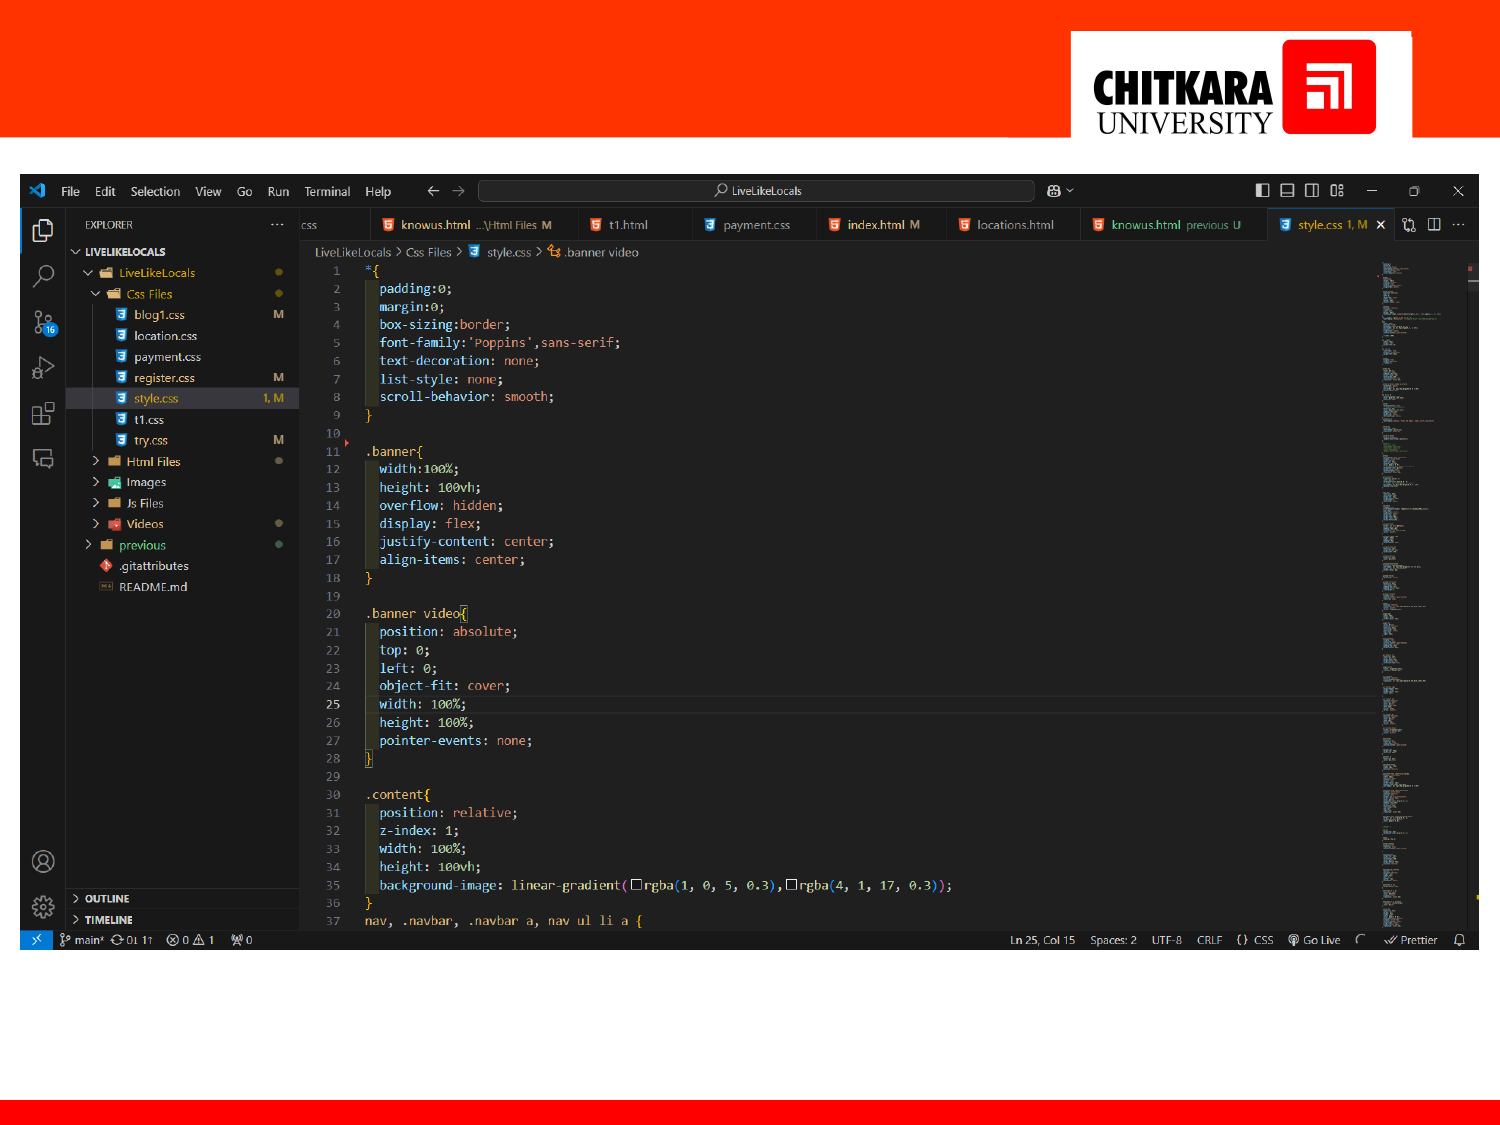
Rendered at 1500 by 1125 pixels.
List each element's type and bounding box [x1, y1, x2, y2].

picture [1074, 37, 1391, 138]
picture [20, 174, 1480, 951]
